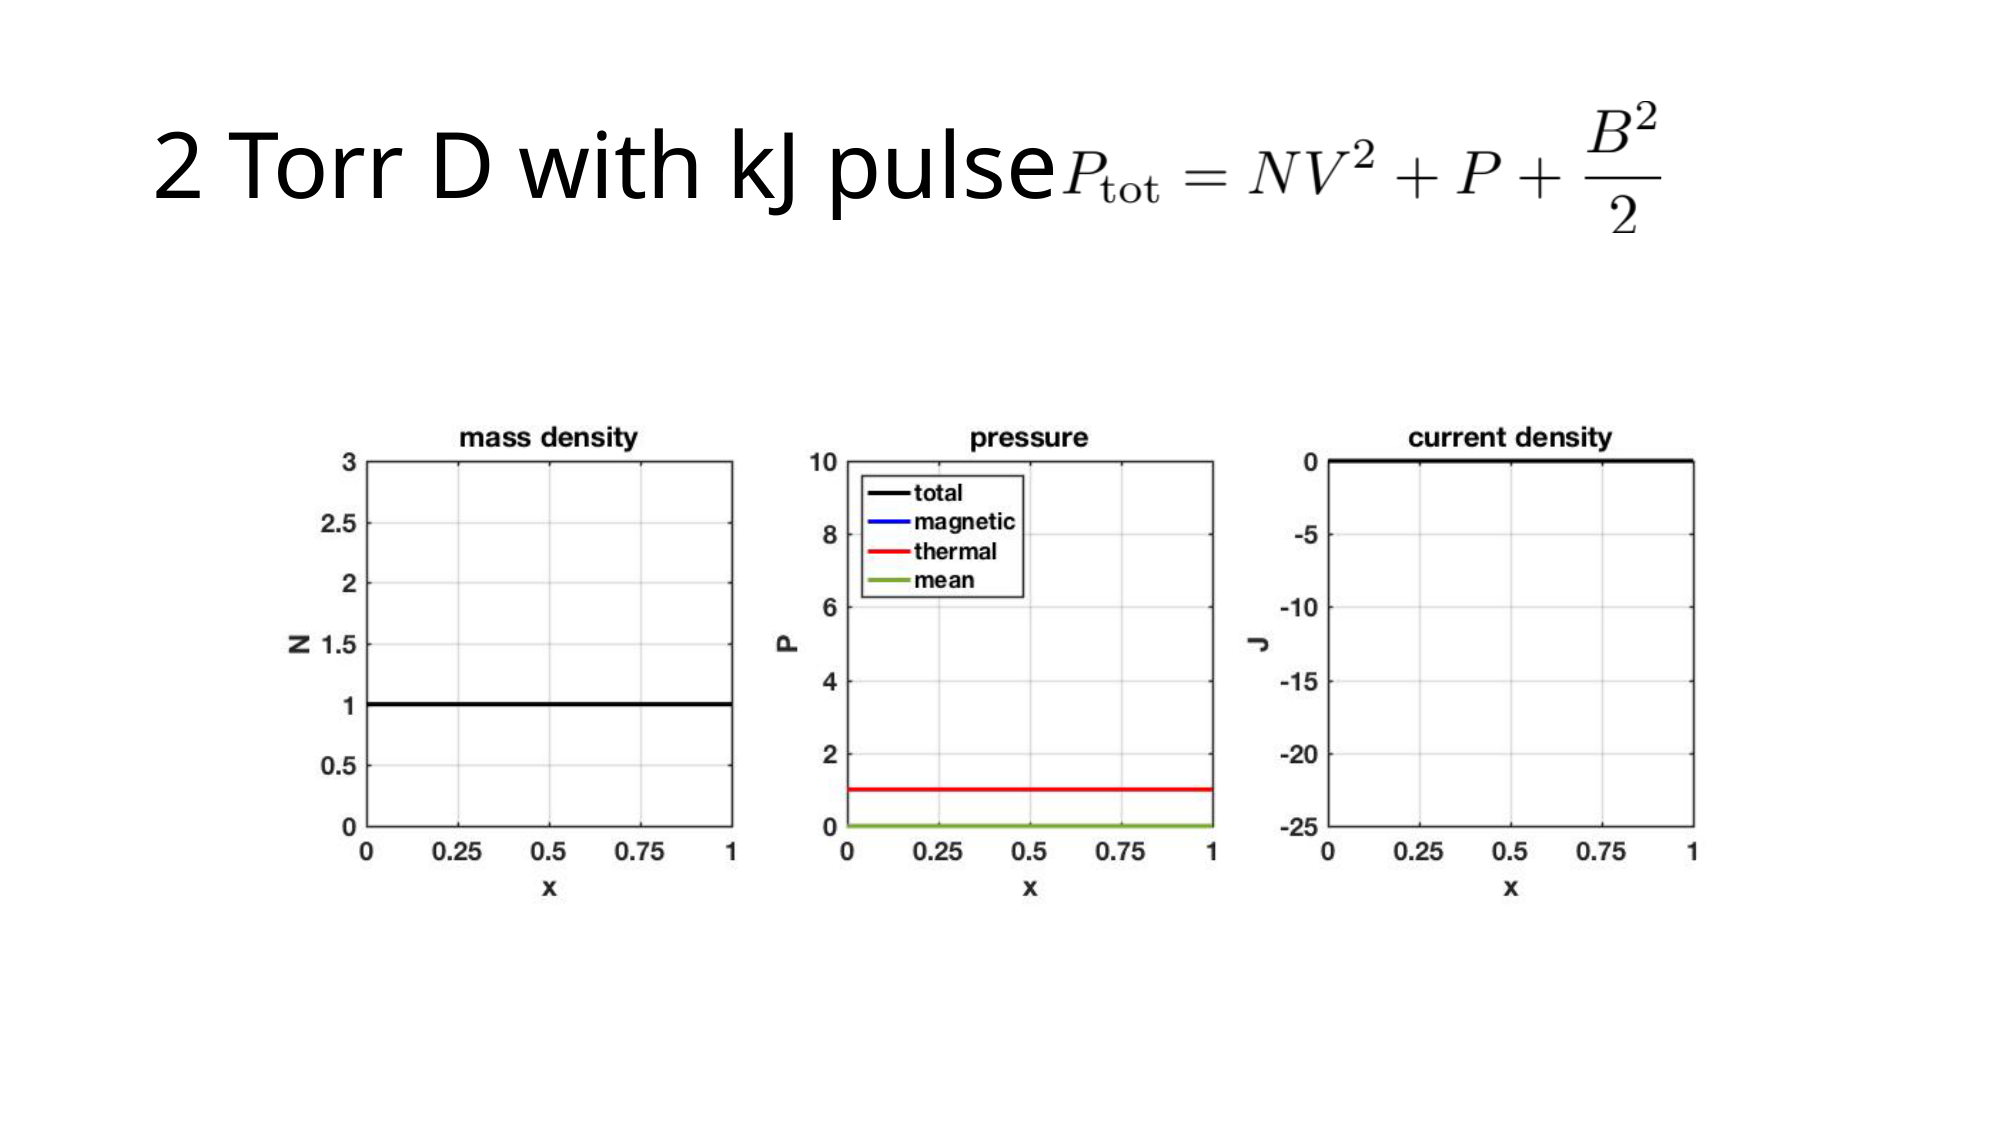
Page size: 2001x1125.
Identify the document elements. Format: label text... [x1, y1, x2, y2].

title 2 Torr D with kJ pulse [137, 59, 1863, 278]
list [143, 299, 1857, 1014]
picture [1049, 101, 1665, 237]
